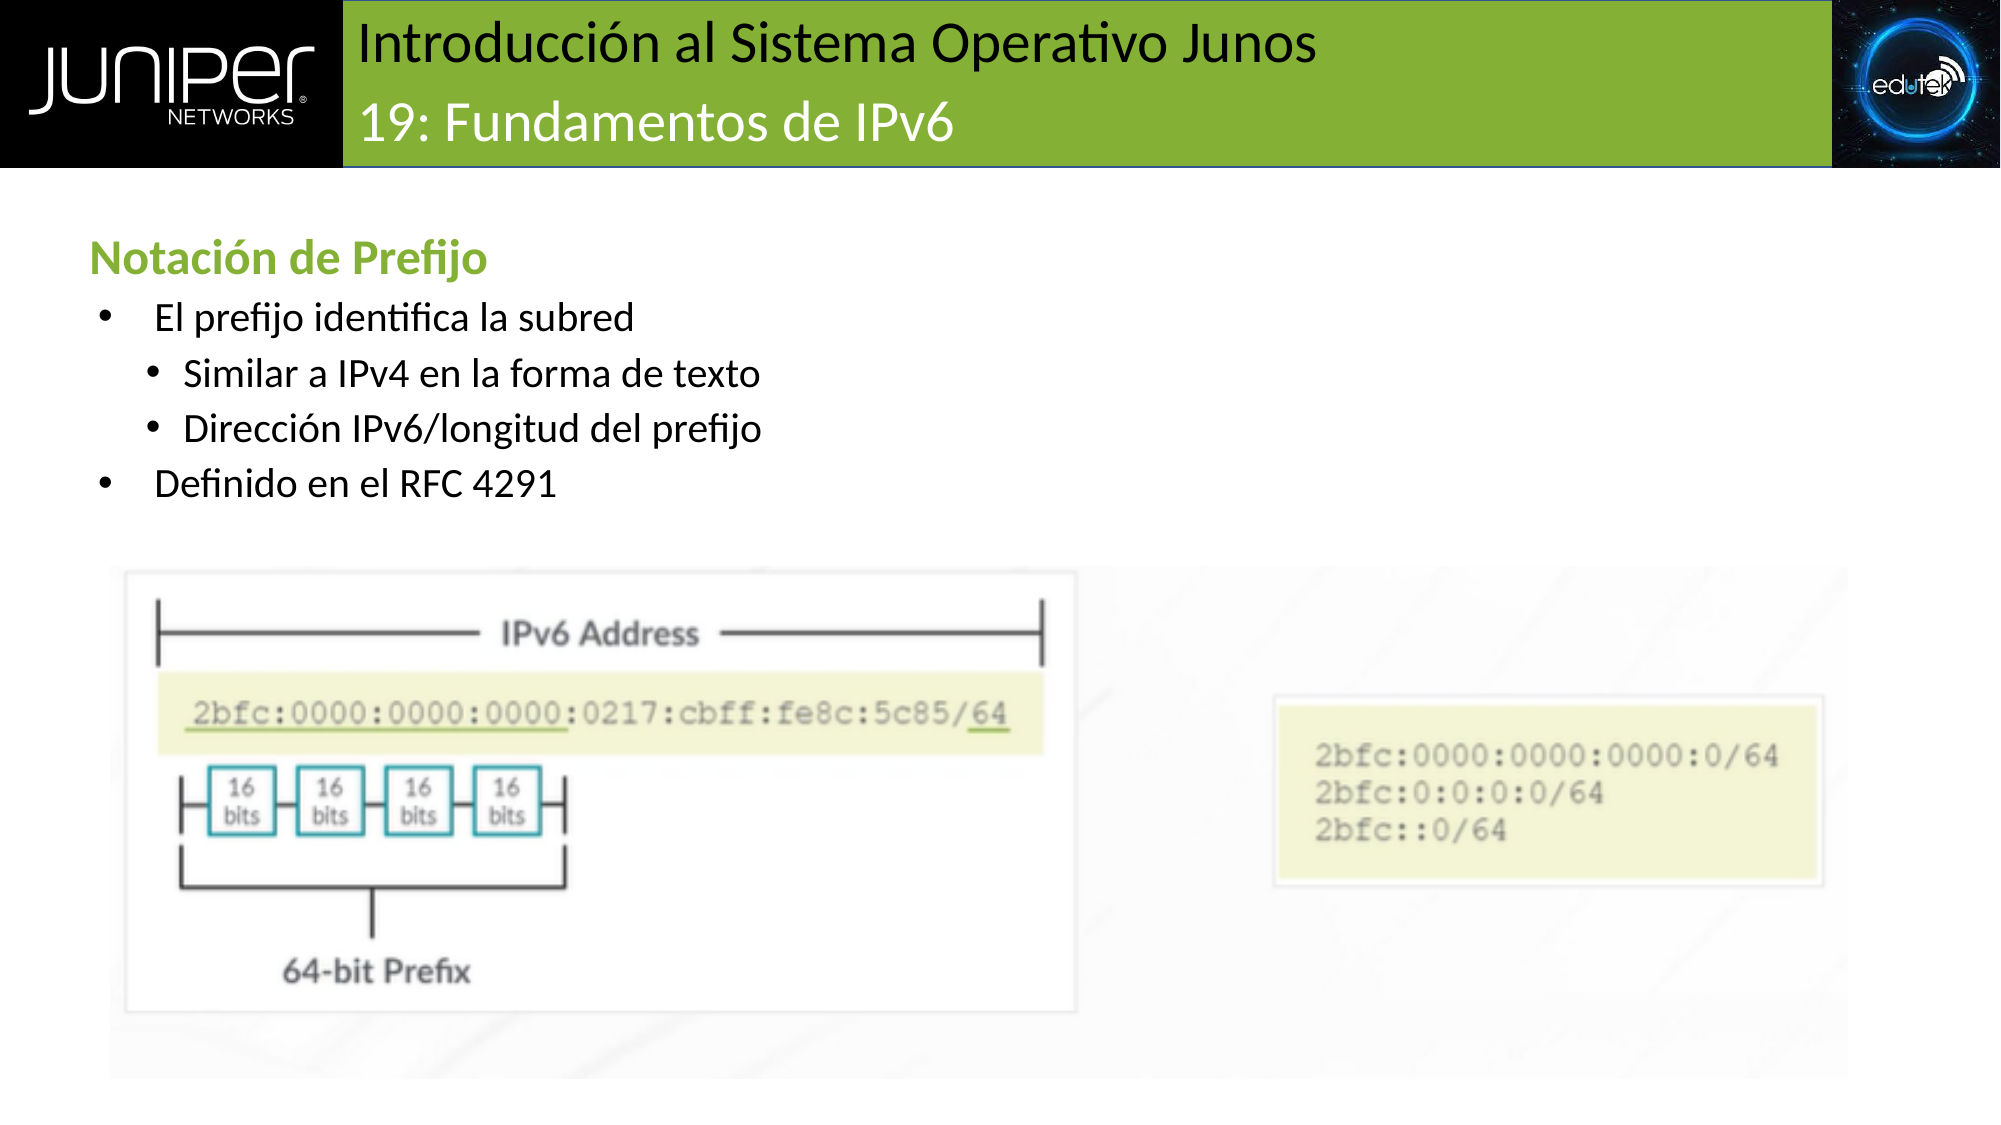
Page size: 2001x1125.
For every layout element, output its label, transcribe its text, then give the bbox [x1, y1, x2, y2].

picture [0, 0, 343, 168]
list Notación de Prefijo El prefijo identifica la subred Similar a IPv4 en la forma de texto Dirección IPv6/longitud del prefijo Definido en el RFC 4291 [74, 223, 1949, 938]
picture [1832, 84, 2000, 168]
picture [110, 566, 1848, 1079]
list 19: Fundamentos de IPv6 [342, 83, 1606, 168]
title Introducción al Sistema Operativo Junos [342, 3, 2000, 84]
